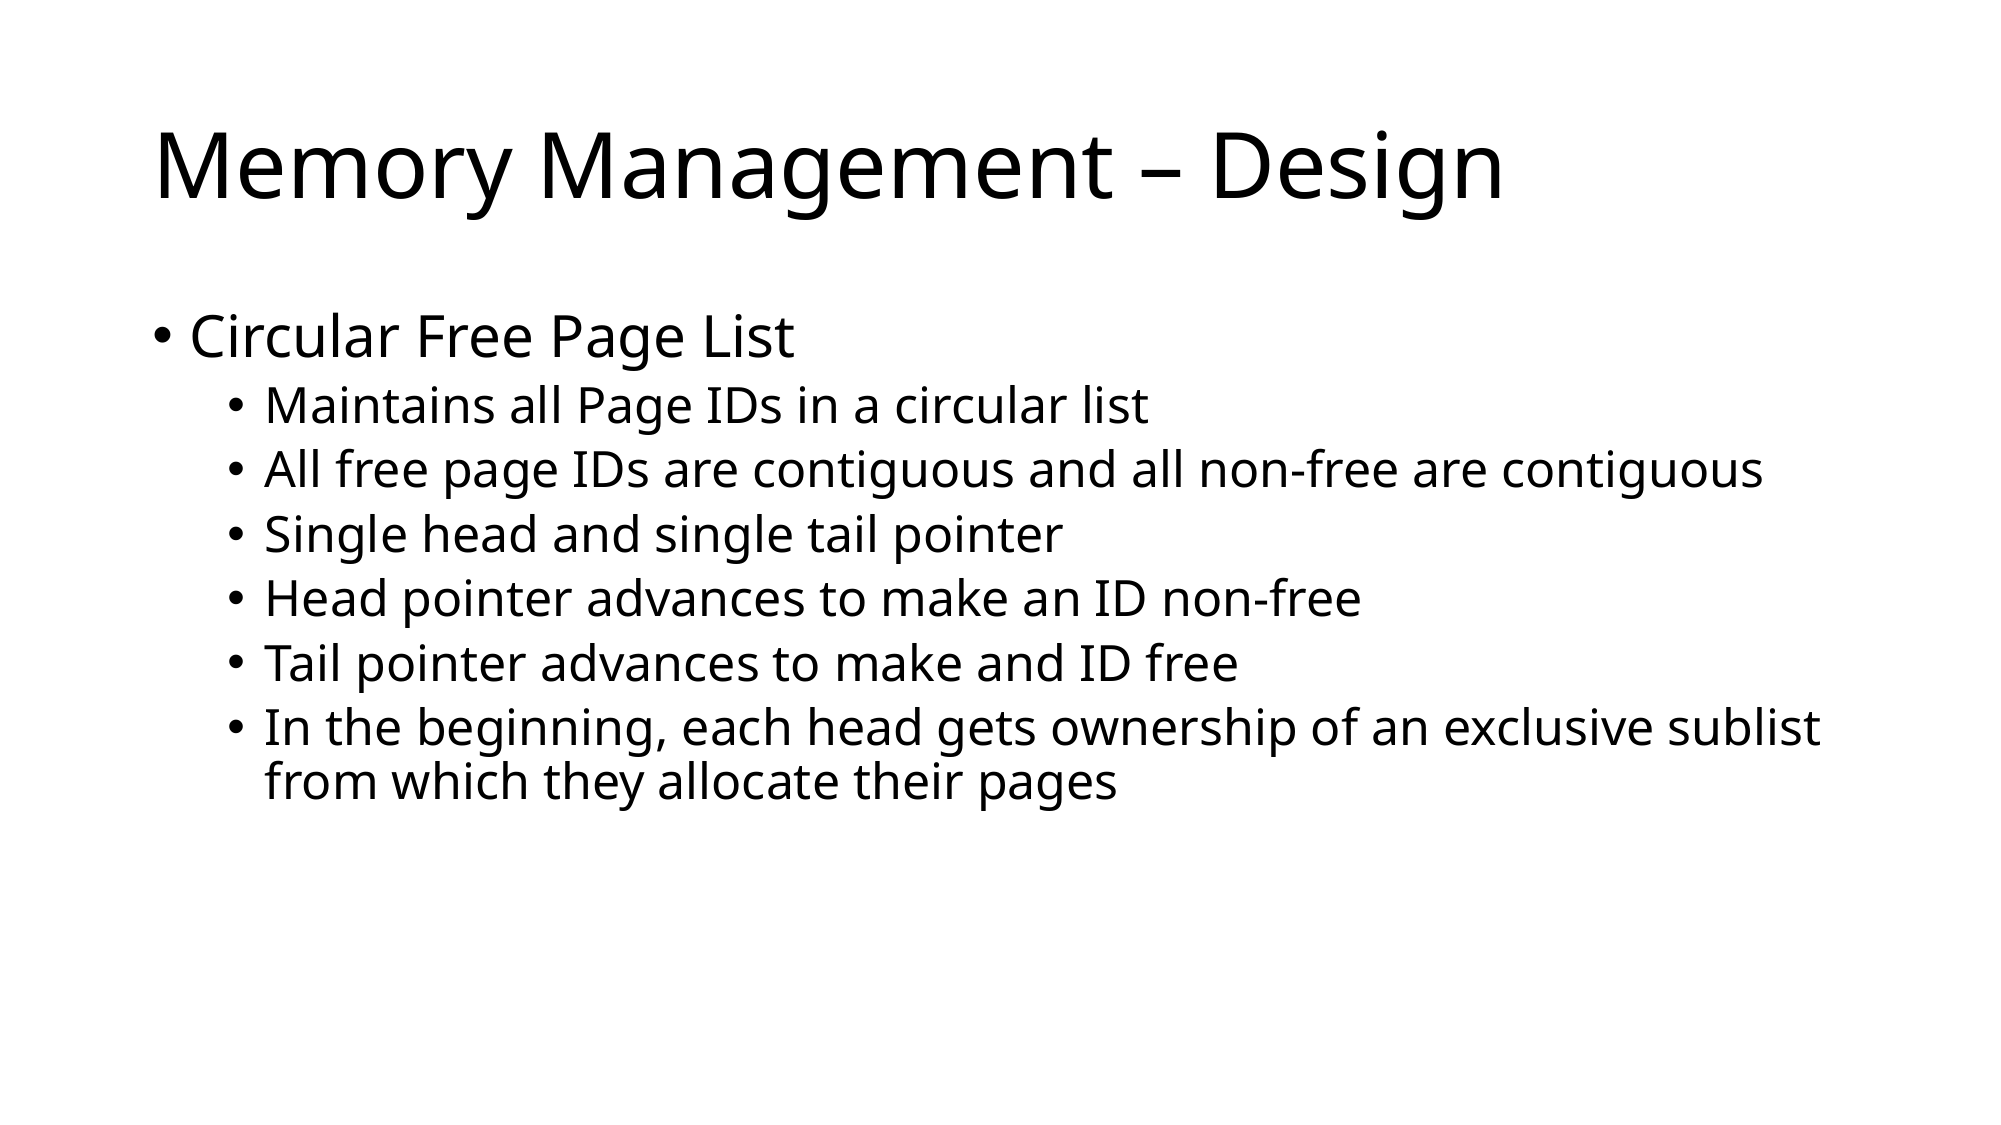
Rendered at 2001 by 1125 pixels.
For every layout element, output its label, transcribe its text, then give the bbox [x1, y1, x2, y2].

list Circular Free Page List Maintains all Page IDs in a circular list All free page IDs are contiguous and all non-free are contiguous Single head and single tail pointer Head pointer advances to make an ID non-free Tail pointer advances to make and ID free In the beginning, each head gets ownership of an exclusive sublist from which they allocate their pages [137, 299, 1863, 1014]
title Memory Management – Design [137, 59, 1863, 278]
